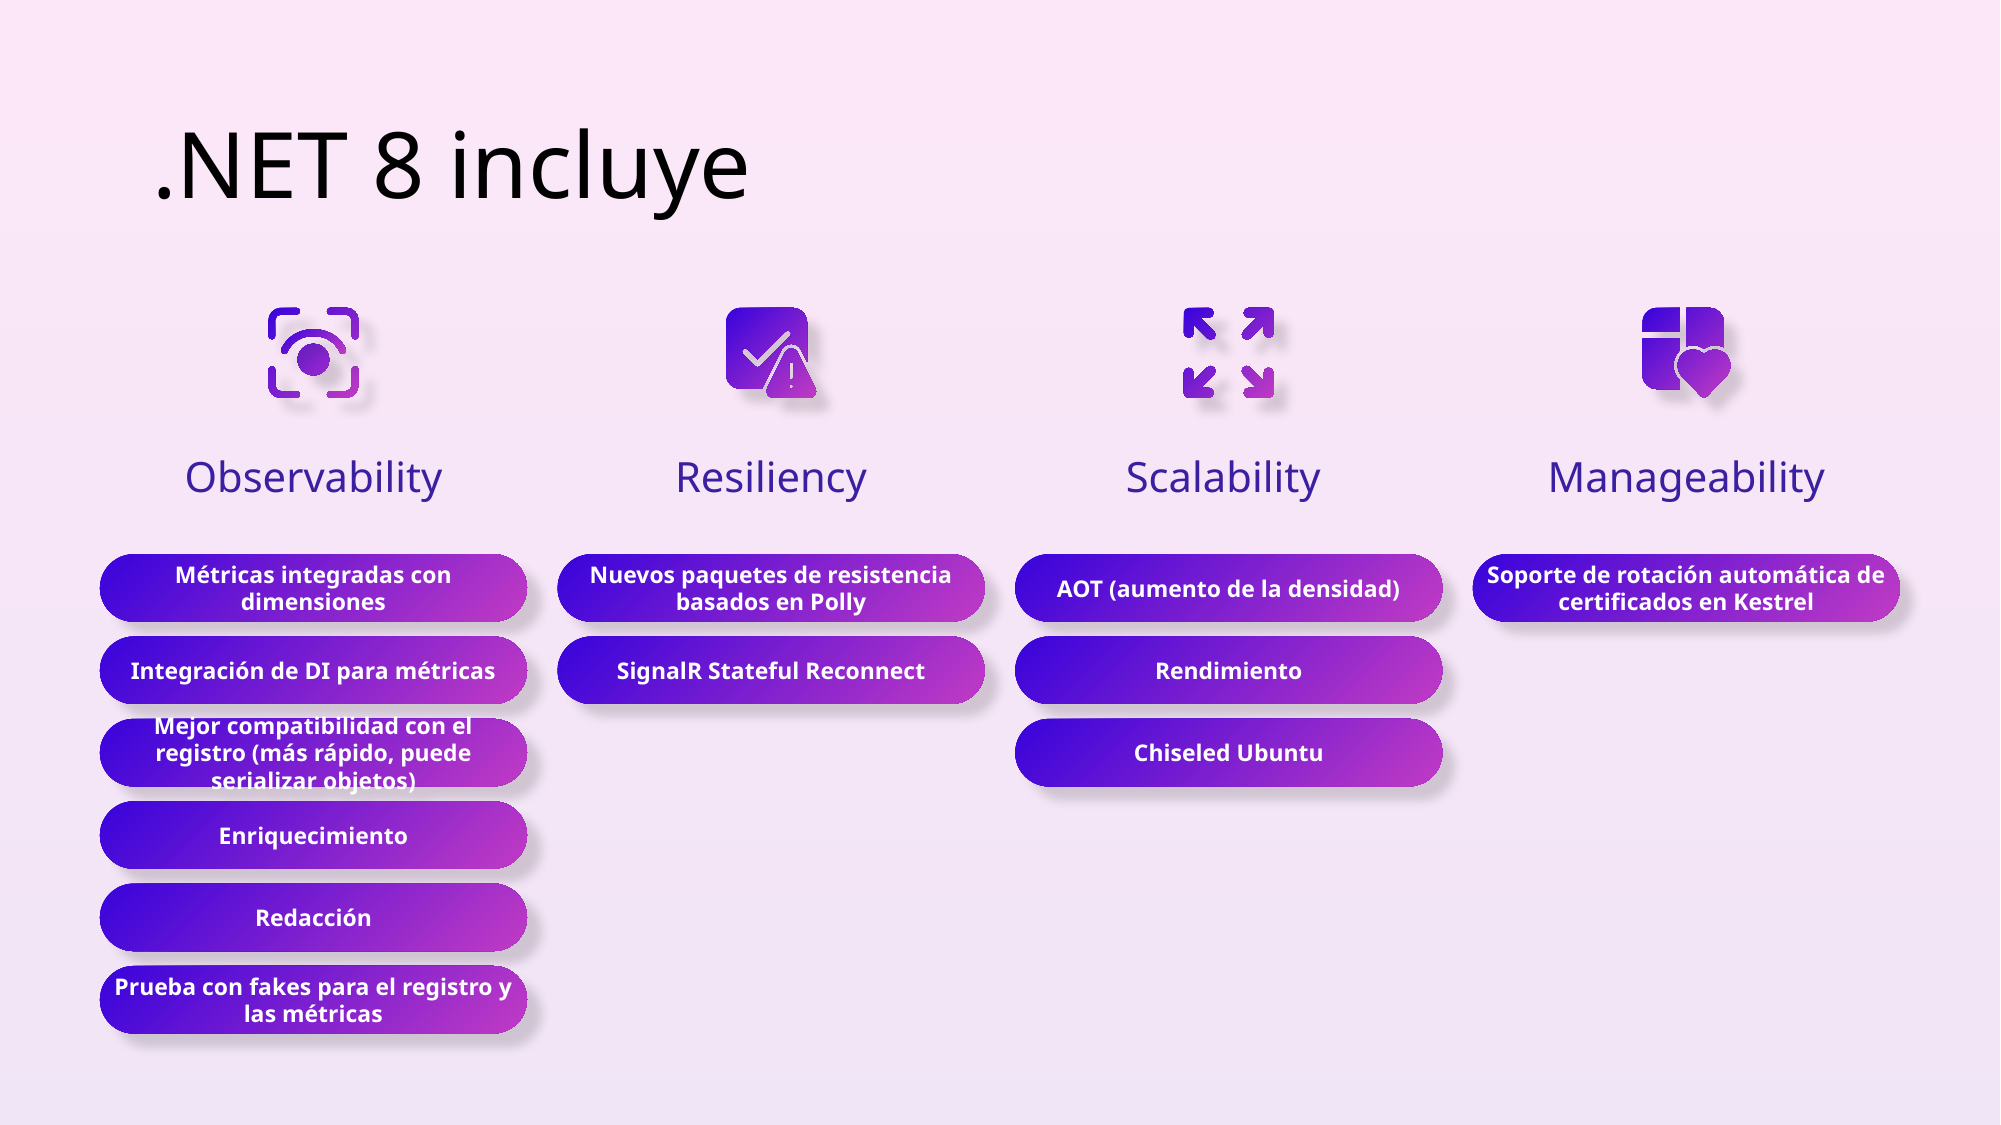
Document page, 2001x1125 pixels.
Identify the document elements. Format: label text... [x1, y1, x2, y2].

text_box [557, 307, 986, 509]
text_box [99, 307, 528, 509]
title .NET 8 incluye [137, 59, 1863, 278]
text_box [1014, 553, 1443, 787]
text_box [1472, 307, 1901, 509]
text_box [557, 553, 986, 705]
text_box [99, 553, 528, 1034]
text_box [1014, 307, 1443, 509]
text_box Soporte de rotación automática de certificados en Kestrel [1472, 554, 1900, 622]
